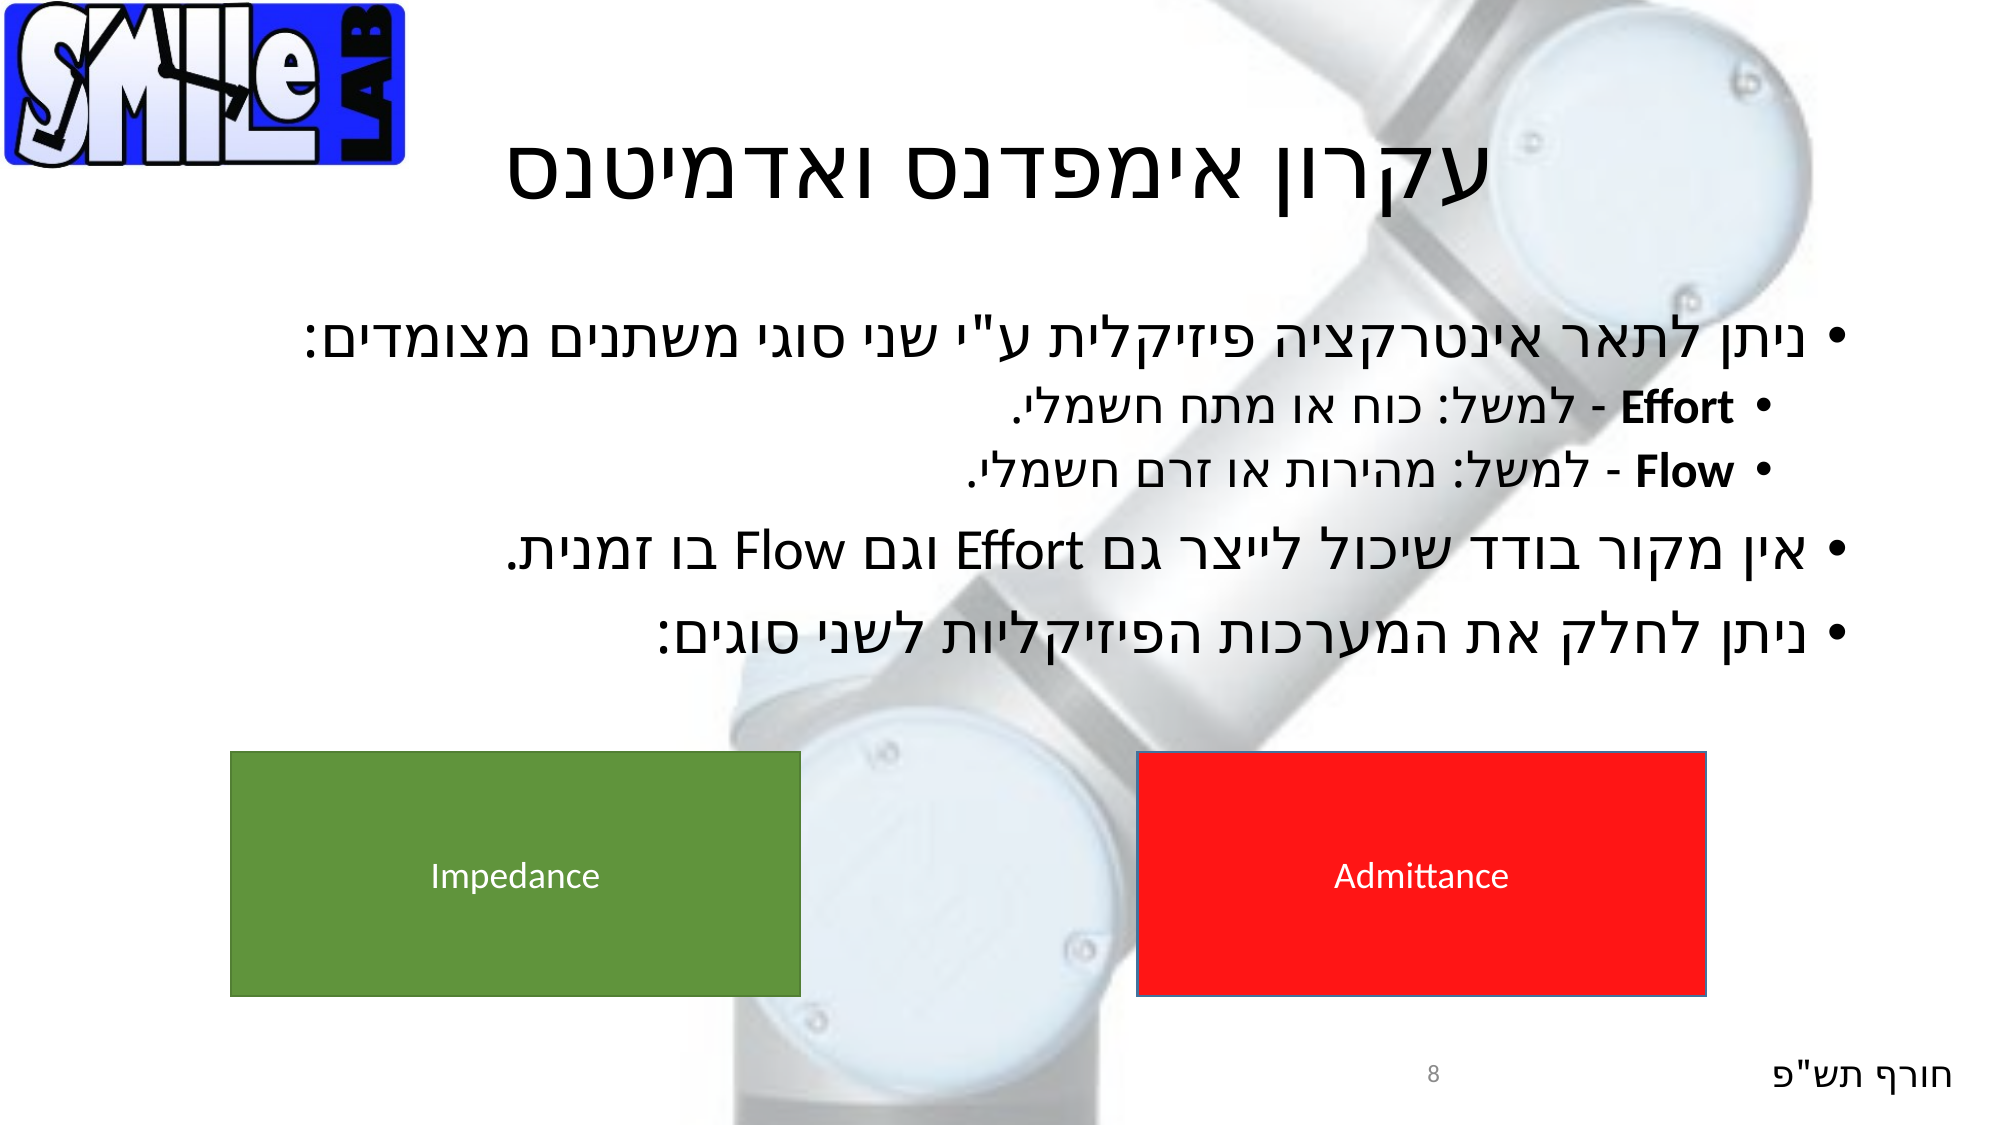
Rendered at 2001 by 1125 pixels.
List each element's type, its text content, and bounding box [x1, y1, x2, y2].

slide_number 8 [1412, 1042, 1863, 1103]
title עקרון אימפדנס ואדמיטנס [137, 59, 1863, 278]
text_box Admittance [1136, 751, 1707, 997]
picture [0, 0, 409, 169]
text_box Impedance [230, 751, 801, 997]
list ניתן לתאר אינטרקציה פיזיקלית ע"י שני סוגי משתנים מצומדים: Effort - למשל: כוח או מתח חשמלי. Flow - למשל: מהירות או זרם חשמלי. אין מקור בודד שיכול לייצר גם Effort וגם Flow בו זמנית. ניתן לחלק את המערכות הפיזיקליות לשני סוגים: [137, 299, 1863, 1007]
